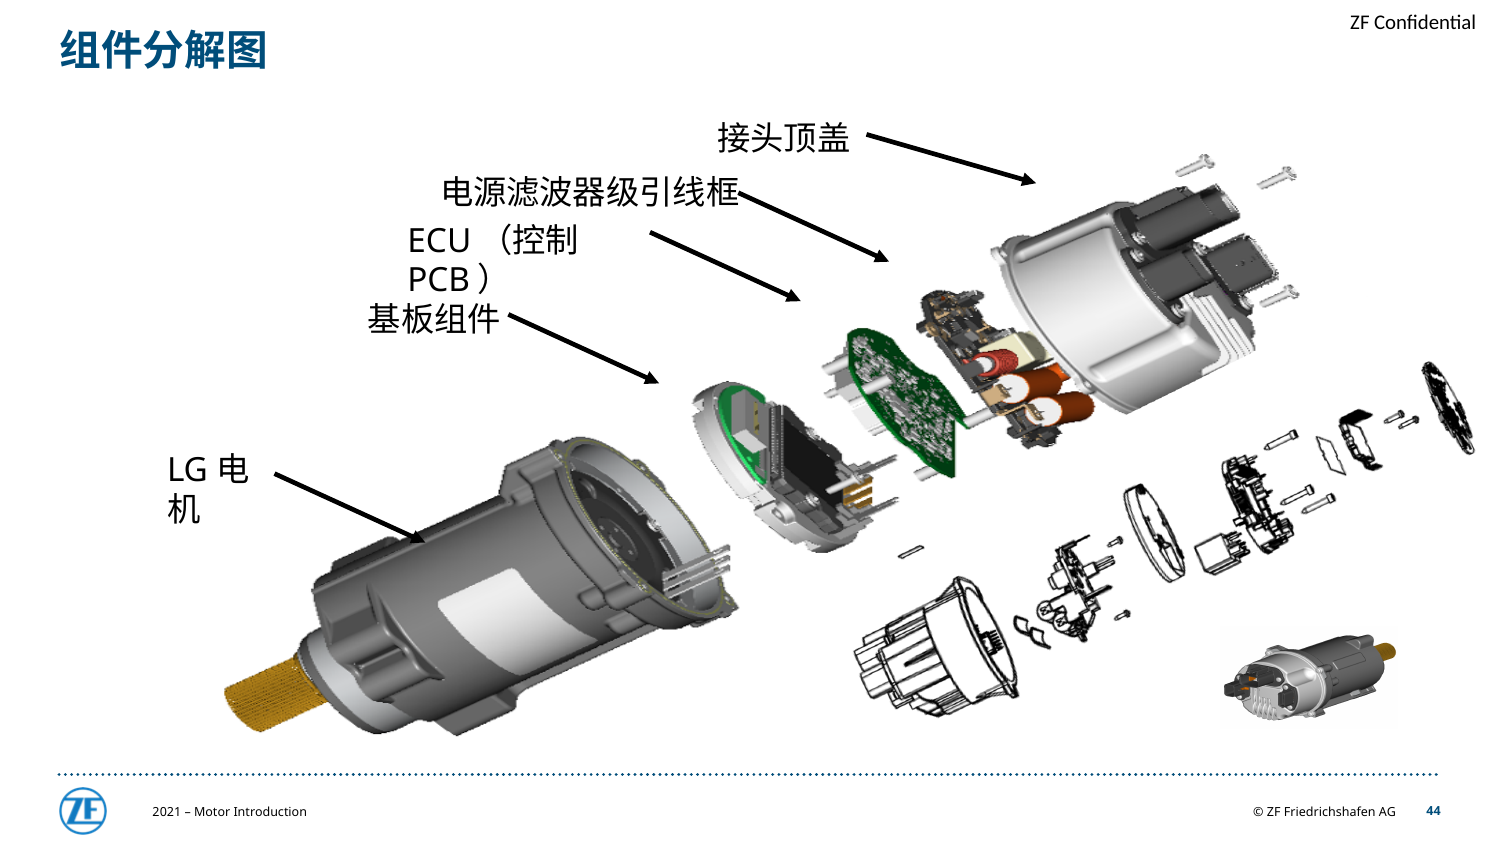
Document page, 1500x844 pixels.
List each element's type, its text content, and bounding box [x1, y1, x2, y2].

footer 2021 – Motor Introduction [152, 802, 1009, 820]
text_box LG电机 [152, 441, 185, 536]
title 组件分解图 [59, 23, 1441, 121]
text_box 接头顶盖 [702, 109, 873, 147]
picture [190, 148, 1500, 844]
slide_number 44 [1411, 802, 1441, 820]
picture [59, 787, 107, 835]
